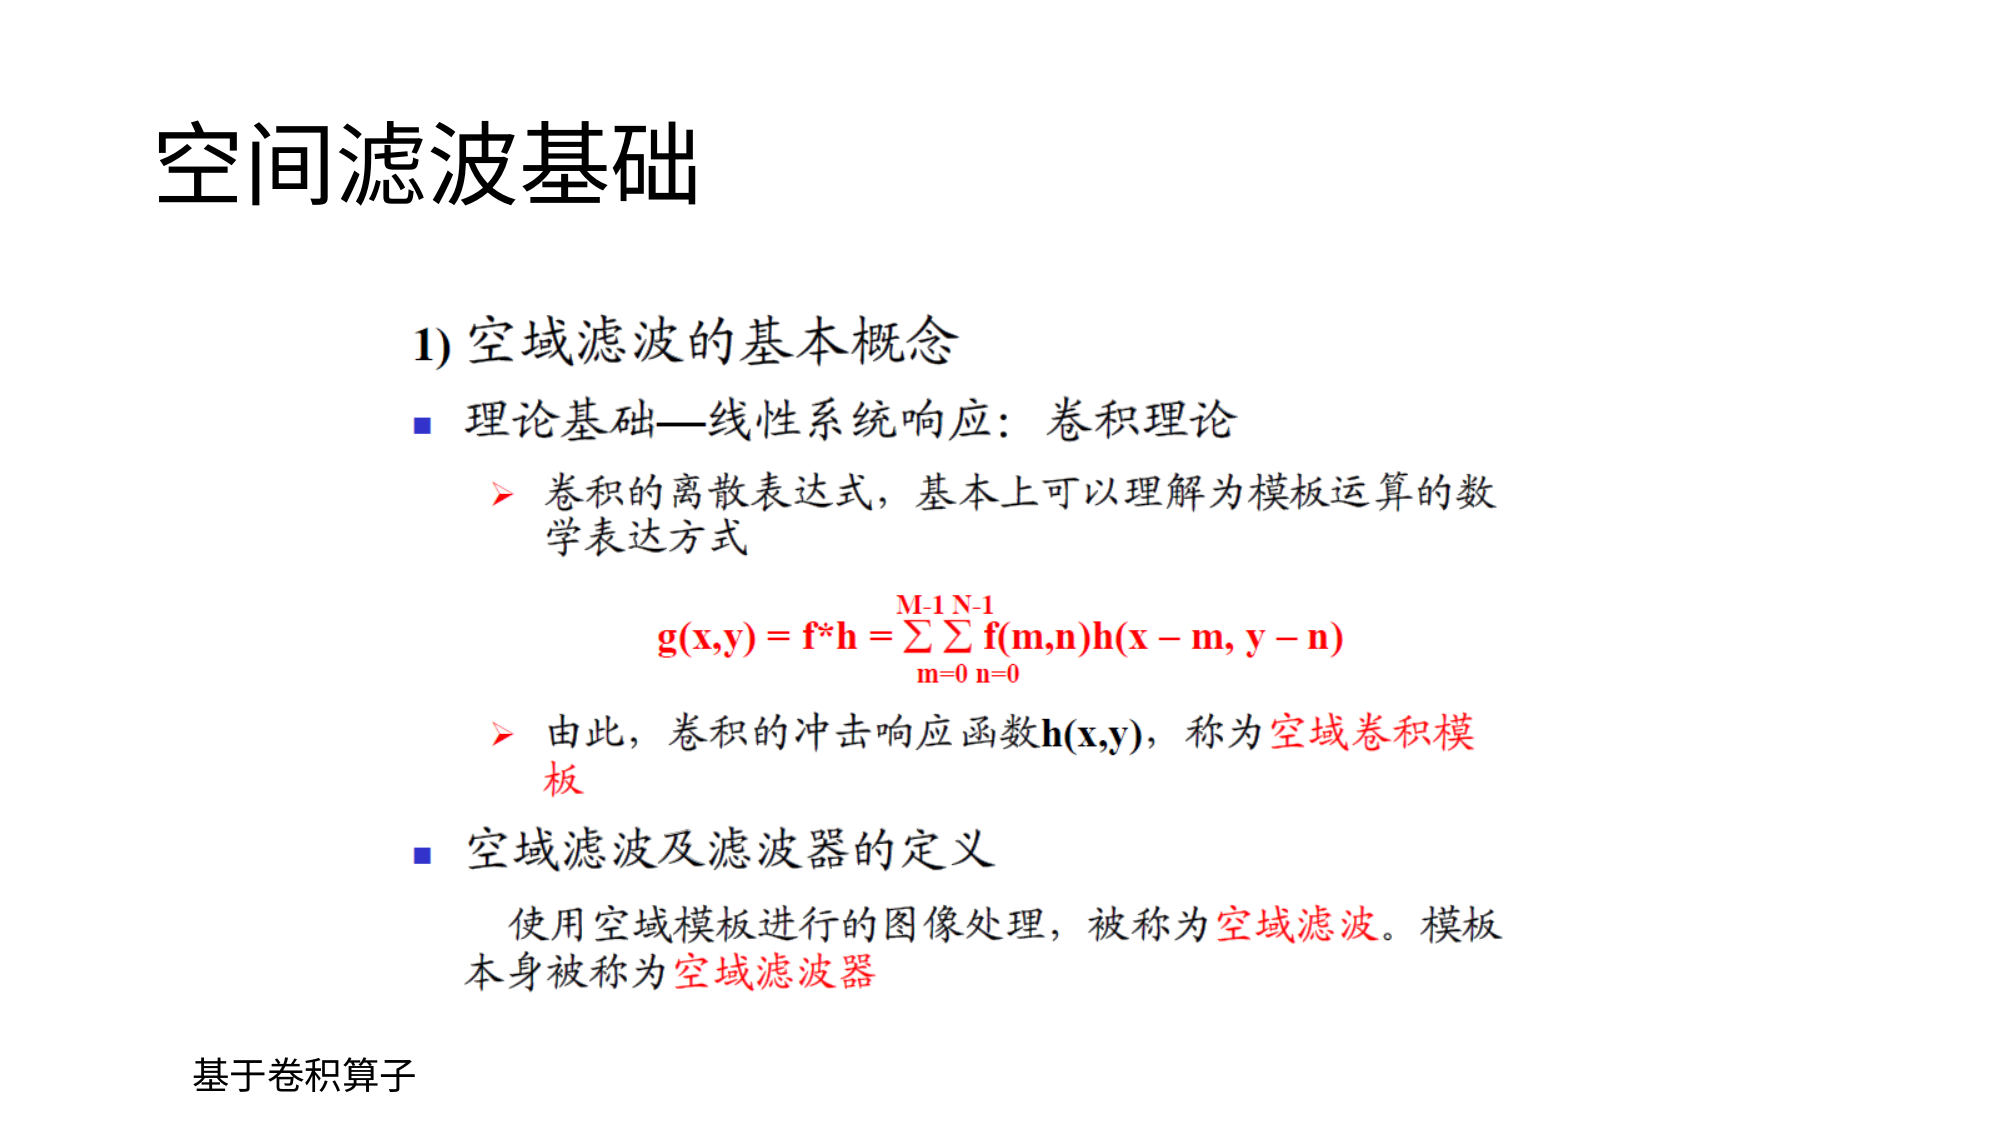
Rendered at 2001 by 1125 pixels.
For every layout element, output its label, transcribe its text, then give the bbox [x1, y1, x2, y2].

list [387, 299, 1613, 1014]
text_box 基于卷积算子 [177, 1045, 433, 1105]
title 空间滤波基础 [137, 59, 1863, 278]
